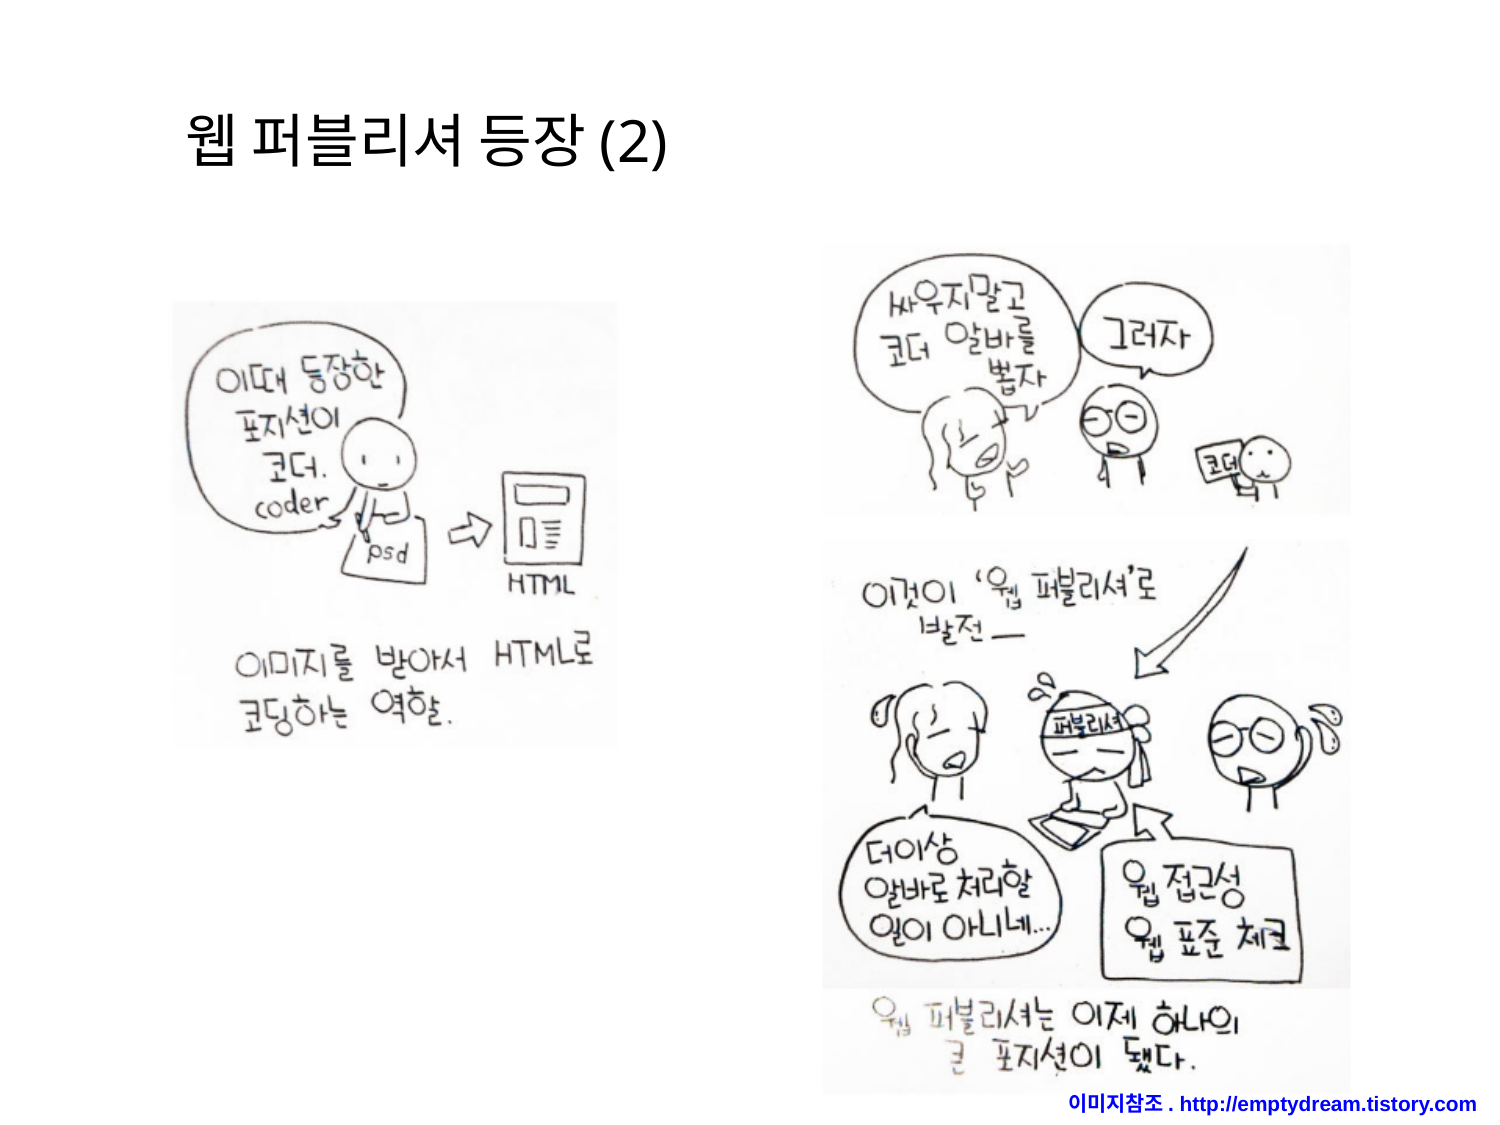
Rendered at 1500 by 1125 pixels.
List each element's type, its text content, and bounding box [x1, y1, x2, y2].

title 웹 퍼블리셔 등장(2) [170, 45, 1100, 233]
picture [156, 299, 659, 766]
picture [815, 241, 1354, 1100]
text_box 이미지참조. http://emptydream.tistory.com [1053, 1082, 1500, 1123]
